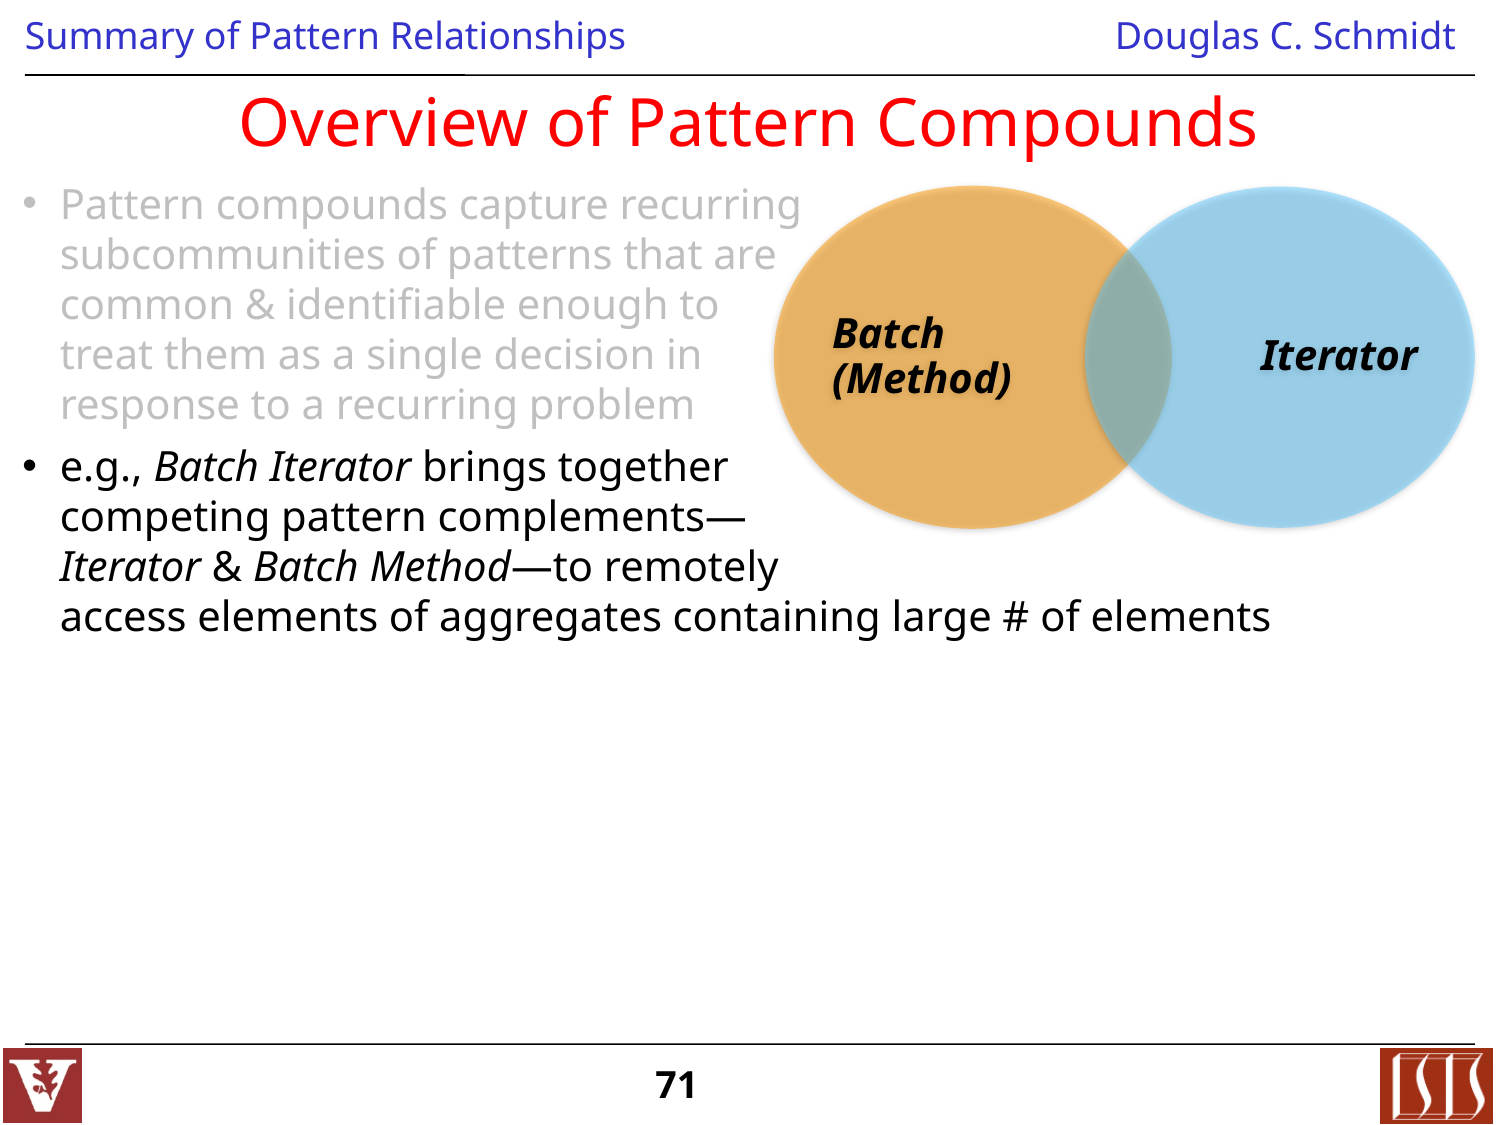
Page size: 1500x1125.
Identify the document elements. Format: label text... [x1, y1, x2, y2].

picture [1380, 1048, 1493, 1124]
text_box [749, 185, 1500, 529]
picture [3, 1048, 82, 1123]
title Overview of Pattern Compounds [98, 44, 1400, 195]
list Pattern compounds capture recurring subcommunities of patterns that are common & identifiable enough to treat them as a single decision in response to a recurring problem e.g., Batch Iterator brings together competing pattern complements— Iterator & Batch Method—to remotely access elements of aggregates containing large # of elements [6, 169, 1446, 1111]
